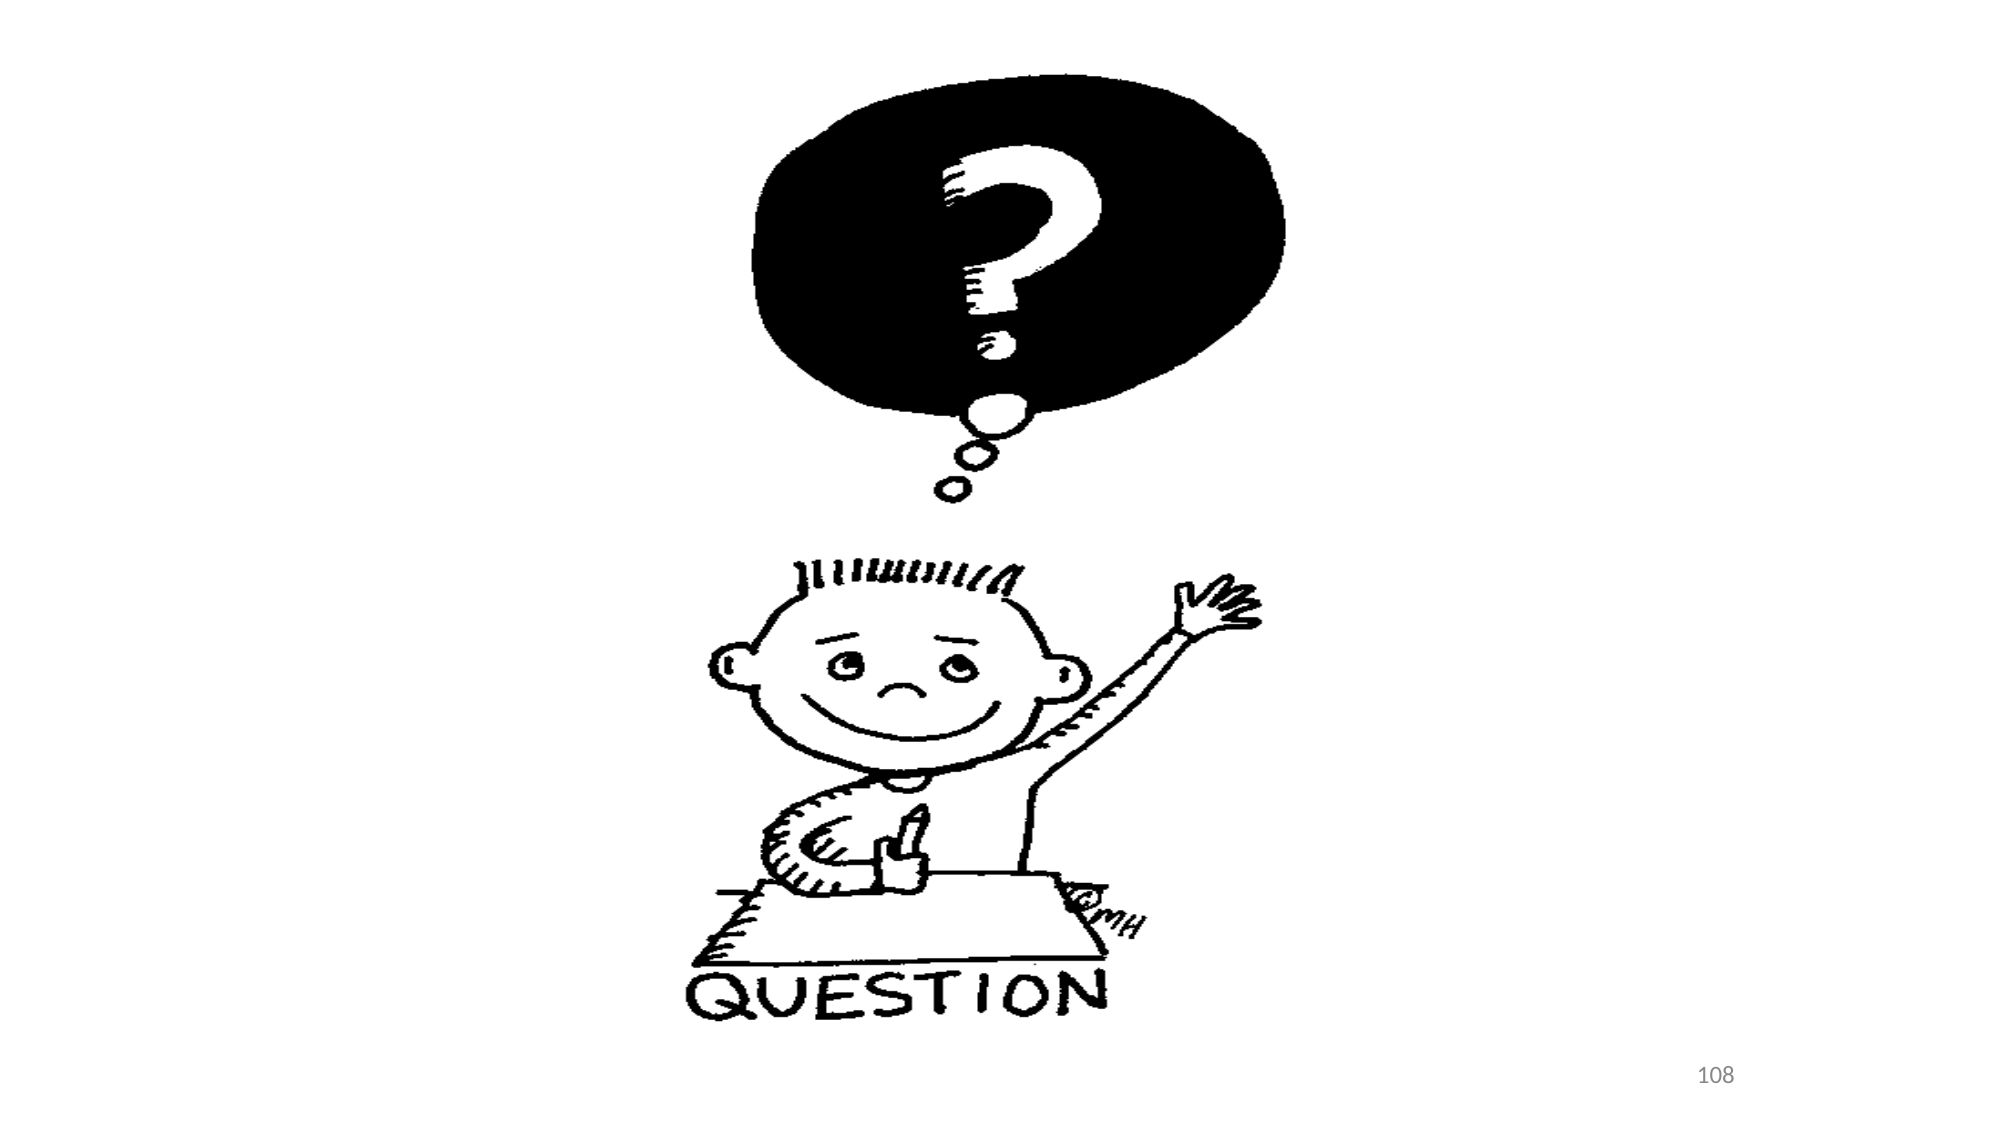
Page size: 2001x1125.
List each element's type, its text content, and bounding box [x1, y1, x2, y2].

picture [650, 12, 1306, 1046]
slide_number 108 [1649, 1023, 1750, 1125]
